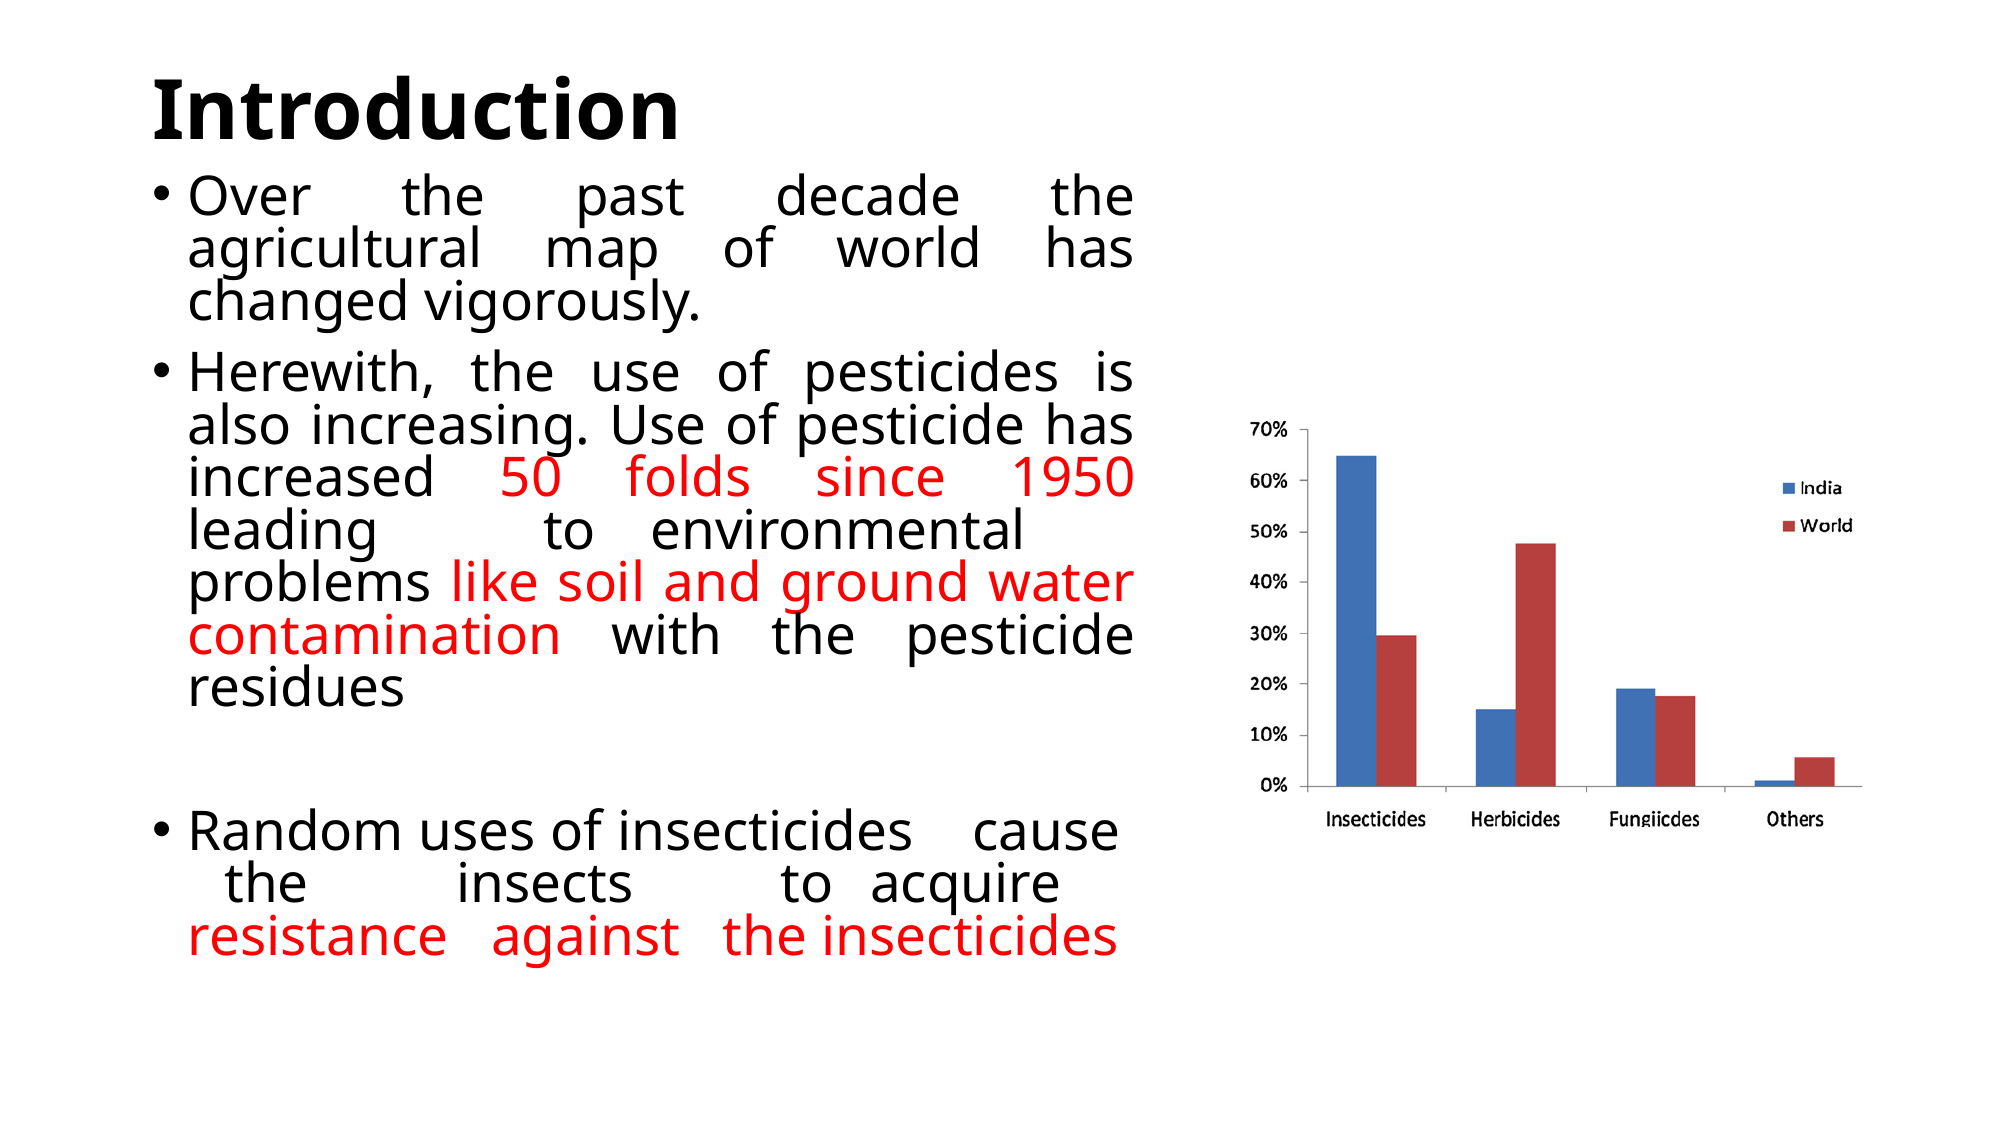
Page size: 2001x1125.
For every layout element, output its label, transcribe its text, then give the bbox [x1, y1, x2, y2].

picture [1249, 421, 1863, 827]
list Over the past decade the agricultural map of world has changed vigorously. Herewith, the use of pesticides is also increasing. Use of pesticide has increased 50 folds since 1950 leading to environmental problems like soil and ground water contamination with the pesticide residues Random uses of insecticides cause the insects to acquire resistance against the insecticides [137, 165, 1151, 1014]
title Introduction [137, 59, 1863, 166]
